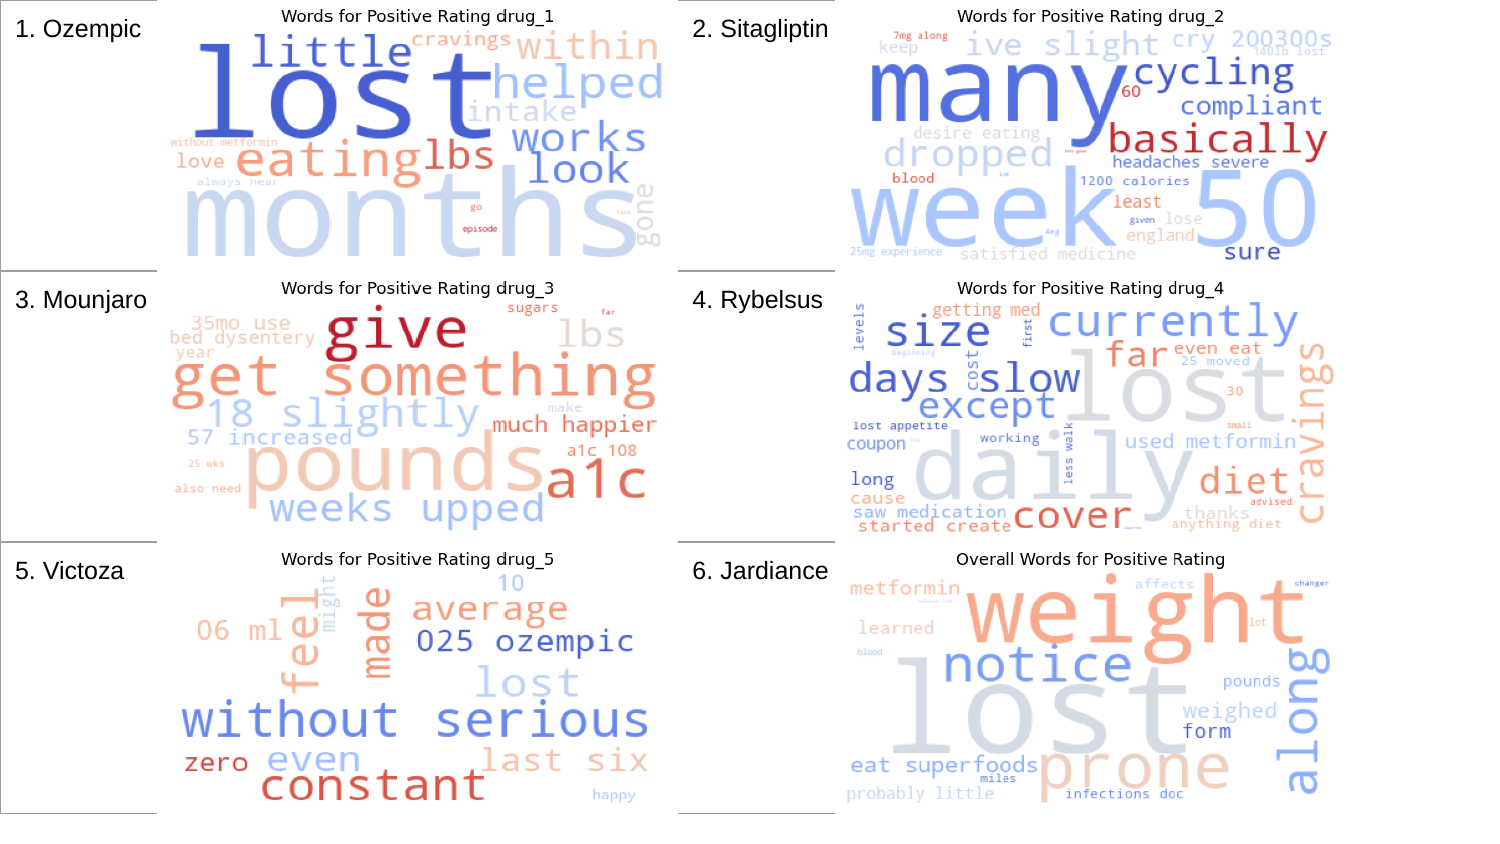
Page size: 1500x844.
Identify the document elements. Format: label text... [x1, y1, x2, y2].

table_header 2. Sitagliptin [681, 1, 832, 270]
picture [156, 0, 678, 814]
table_cell 4. Rybelsus [683, 272, 830, 541]
table_cell 3. Mounjaro [1, 272, 151, 541]
table_header 1. Ozempic [1, 1, 153, 270]
table_cell 5. Victoza [1, 543, 151, 813]
picture [835, 0, 1344, 814]
table_cell 6. Jardiance [683, 543, 830, 813]
